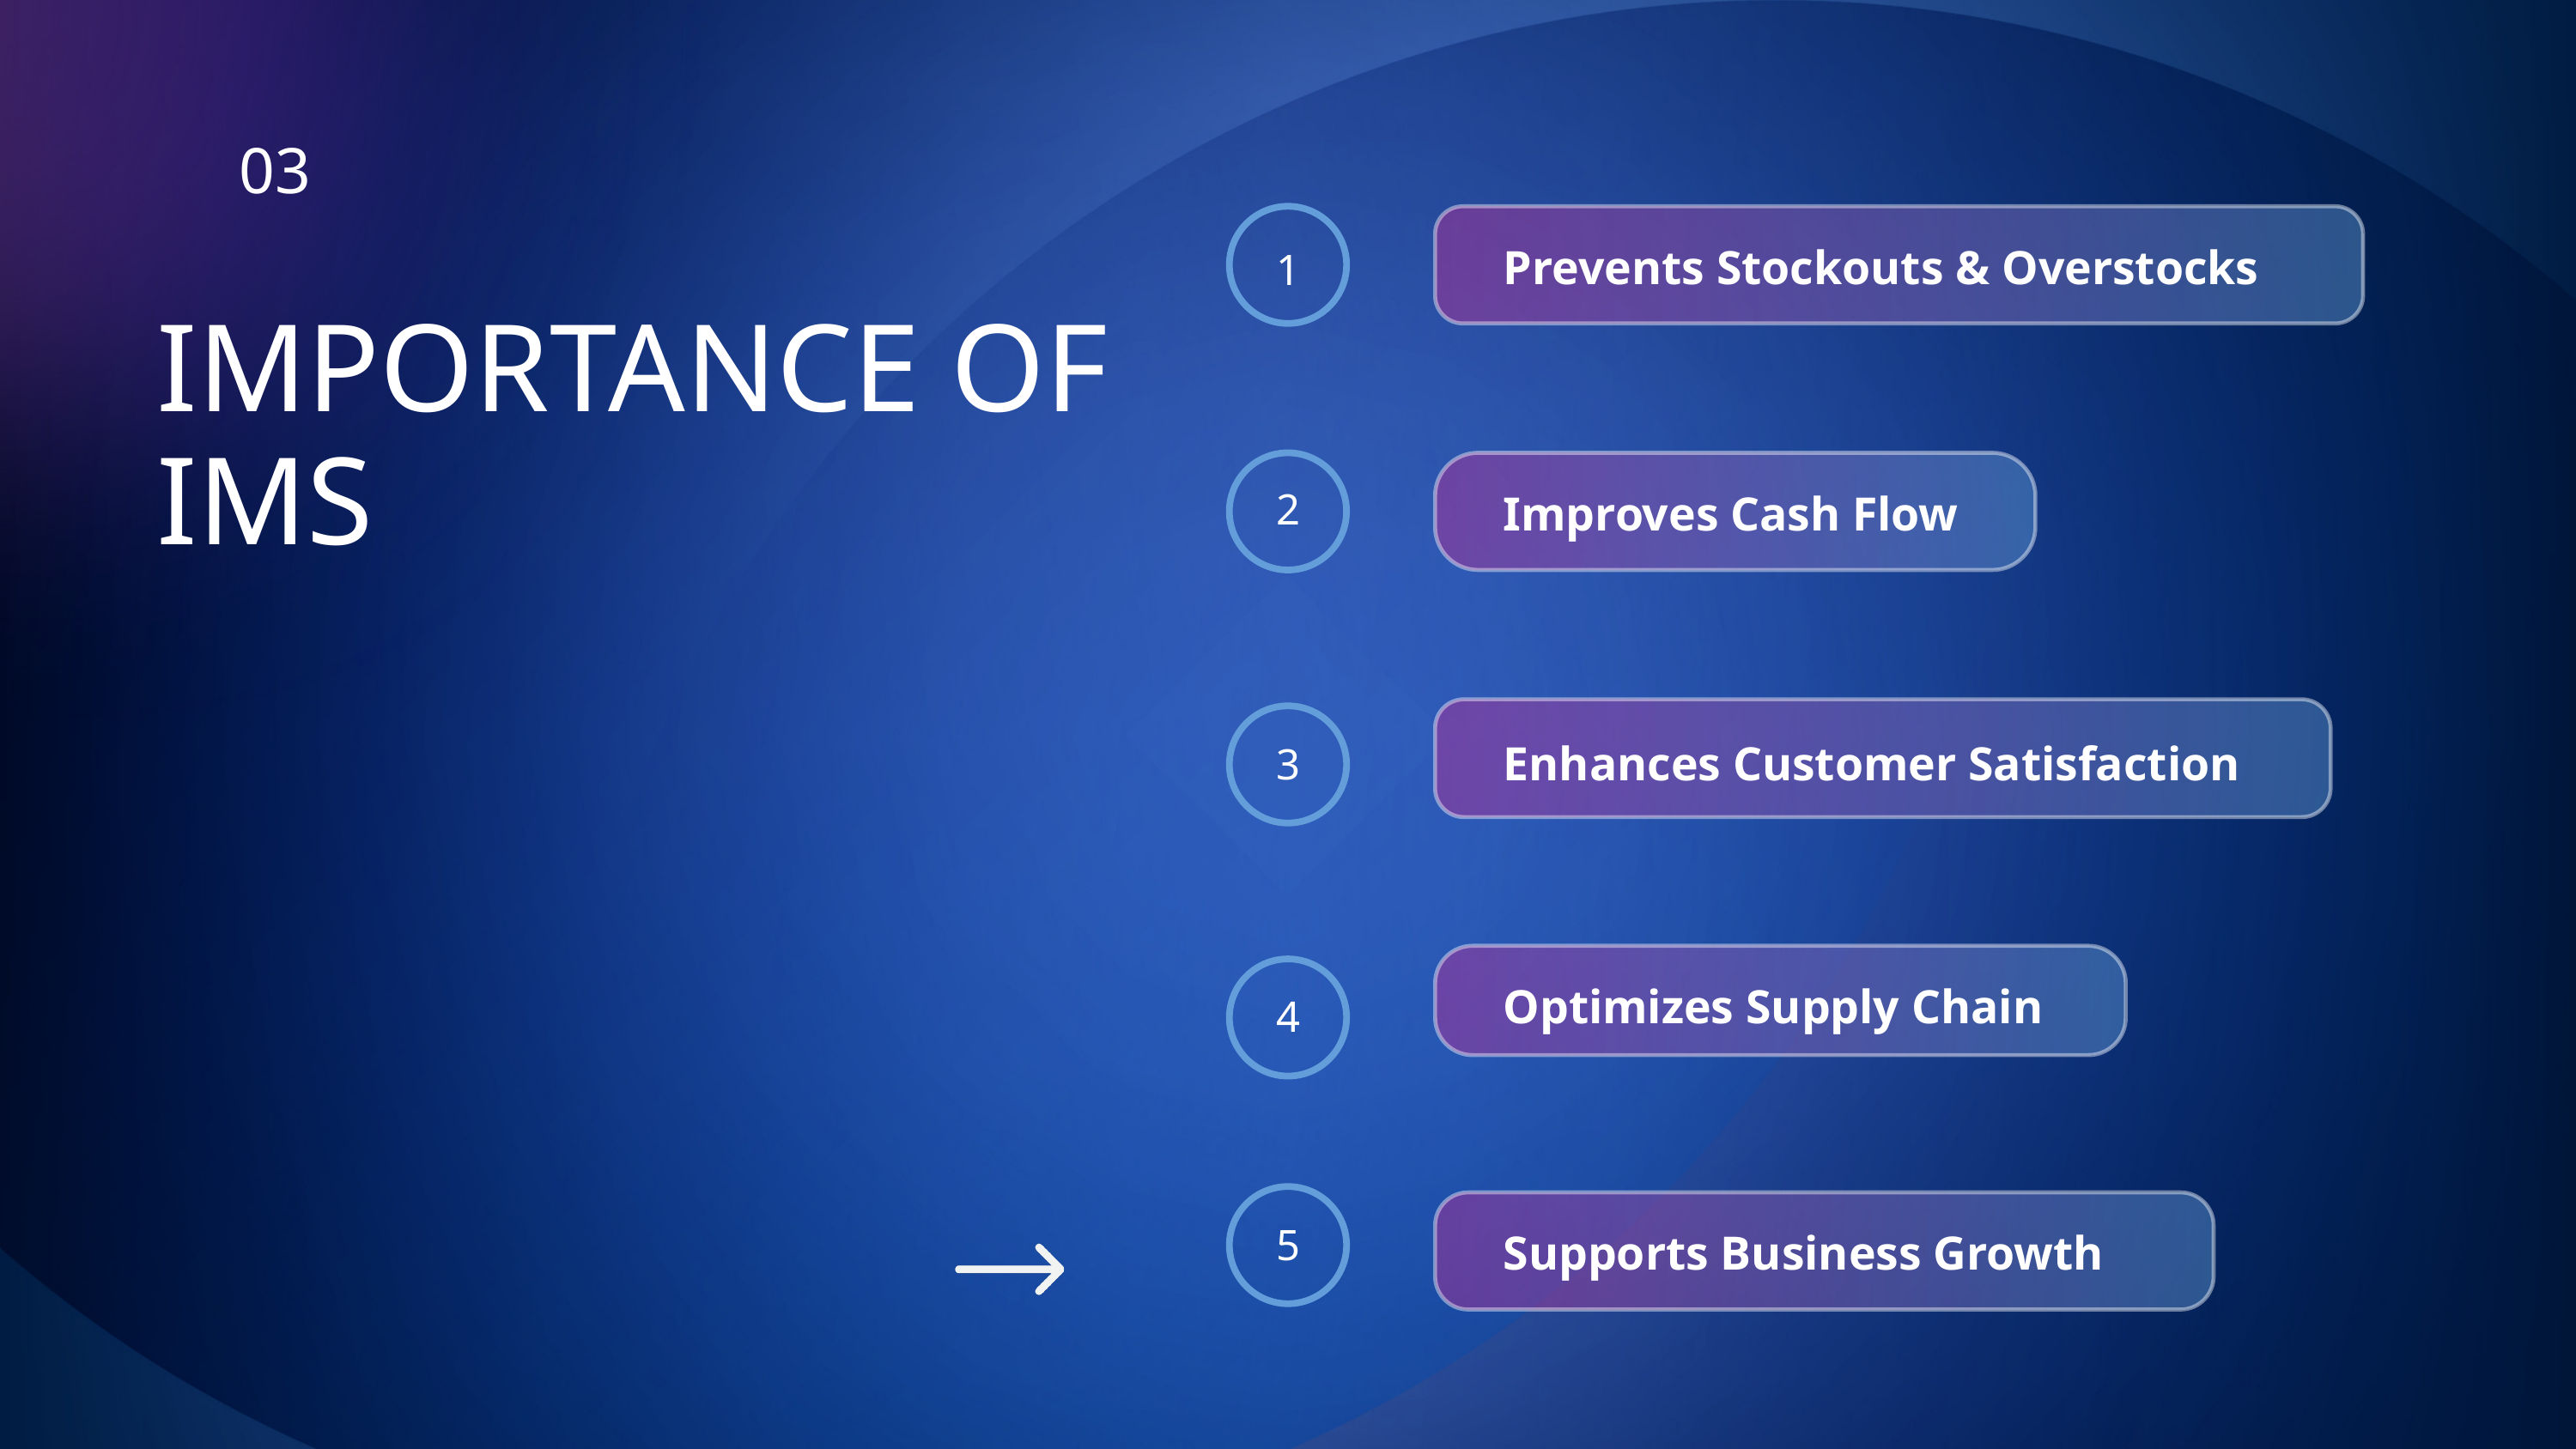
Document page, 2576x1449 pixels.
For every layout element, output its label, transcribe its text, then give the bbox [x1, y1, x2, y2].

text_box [1435, 699, 2331, 818]
text_box [0, 0, 2576, 1449]
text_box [1435, 1191, 2215, 1310]
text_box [1435, 945, 2126, 1056]
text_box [1229, 452, 1347, 571]
text_box 03 [239, 136, 374, 207]
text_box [1229, 1185, 1347, 1304]
text_box [955, 1243, 1065, 1295]
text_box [1435, 452, 2036, 571]
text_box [1229, 958, 1347, 1076]
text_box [1229, 206, 1347, 324]
text_box IMPORTANCE OF IMS [156, 302, 1225, 569]
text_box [1229, 706, 1347, 823]
text_box [0, 0, 714, 737]
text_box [1435, 206, 2364, 324]
